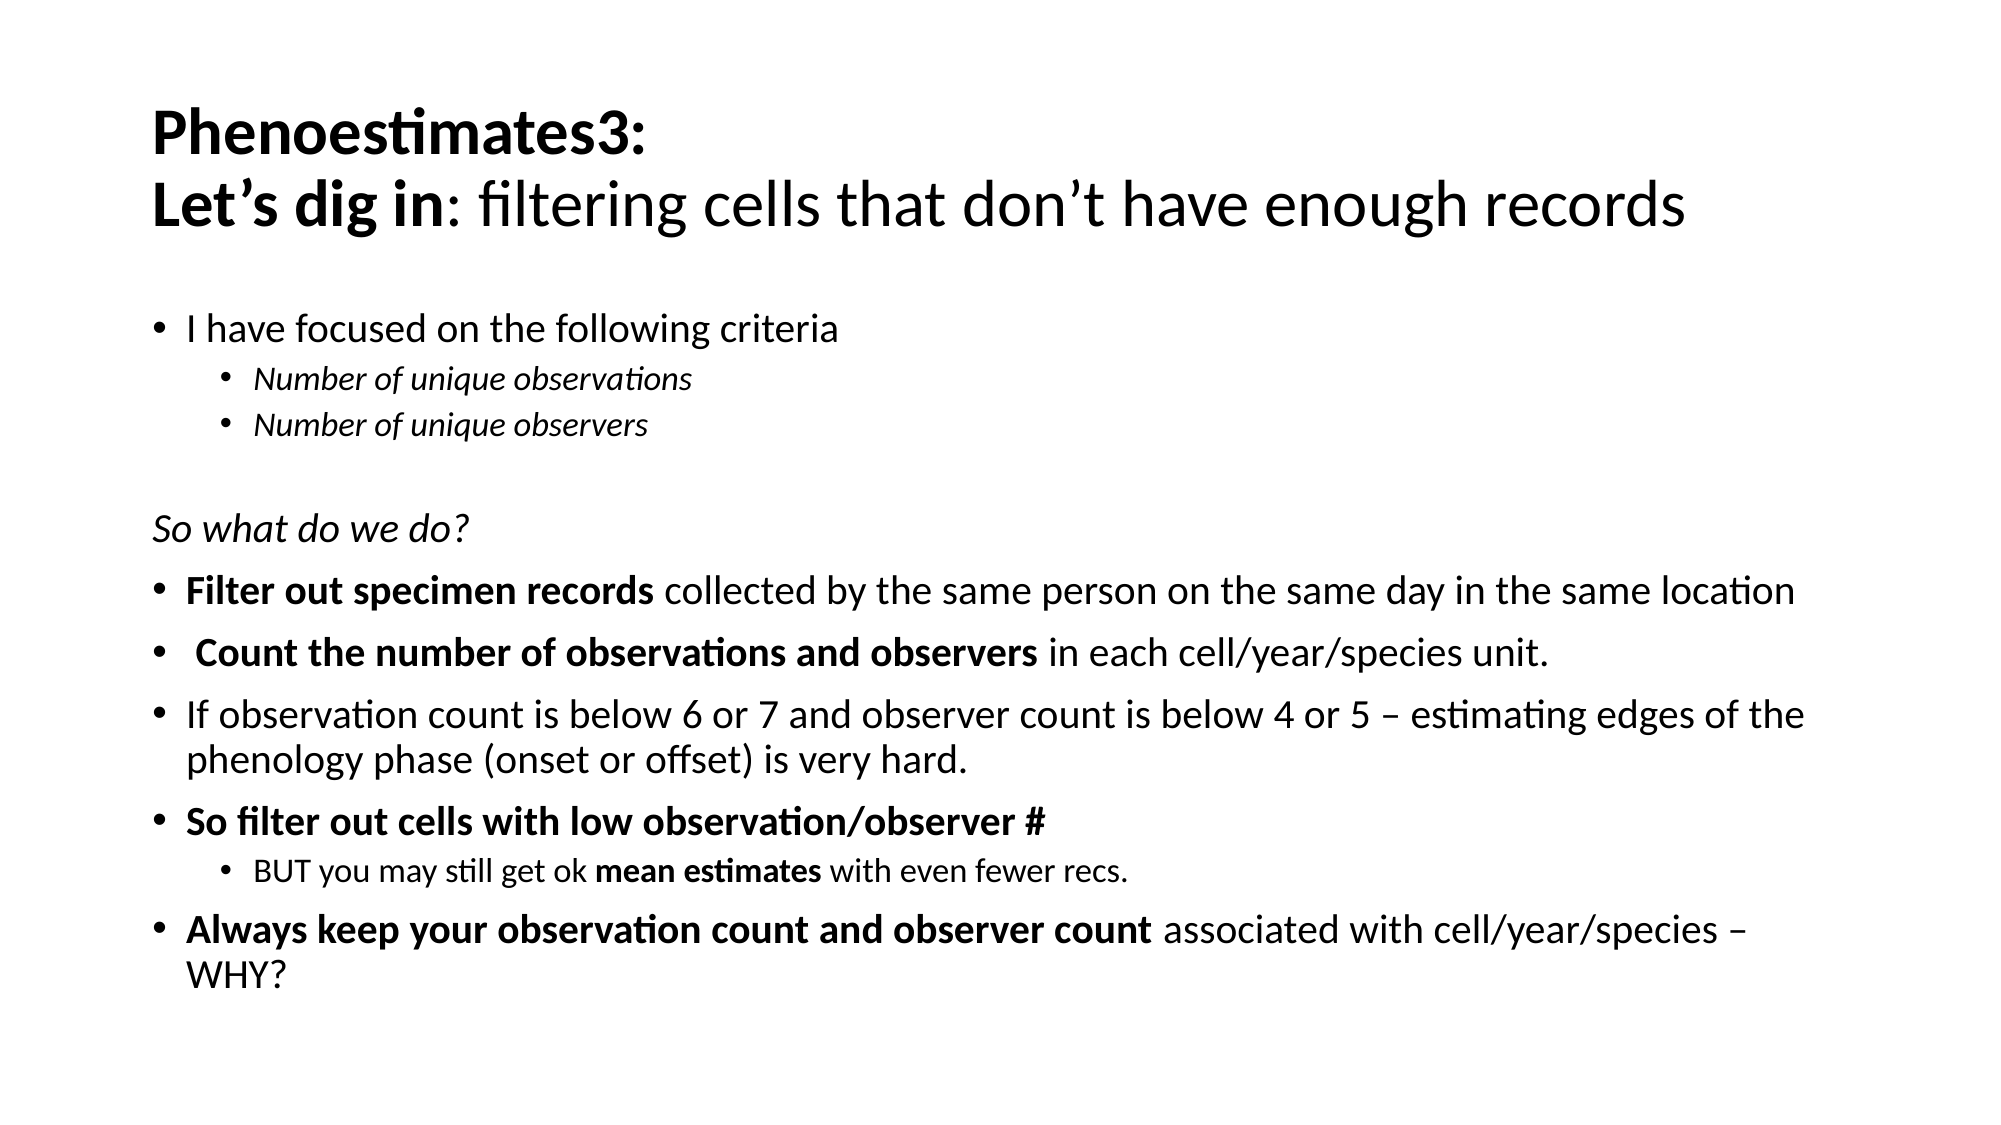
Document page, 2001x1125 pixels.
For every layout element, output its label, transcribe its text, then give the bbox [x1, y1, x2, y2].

title Phenoestimates3: Let’s dig in: filtering cells that don’t have enough records [137, 59, 1863, 278]
list I have focused on the following criteria Number of unique observations Number of unique observers So what do we do? Filter out specimen records collected by the same person on the same day in the same location Count the number of observations and observers in each cell/year/species unit. If observation count is below 6 or 7 and observer count is below 4 or 5 – estimating edges of the phenology phase (onset or offset) is very hard. So filter out cells with low observation/observer # BUT you may still get ok mean estimates with even fewer recs. Always keep your observation count and observer count associated with cell/year/species – WHY? [137, 299, 1863, 1014]
